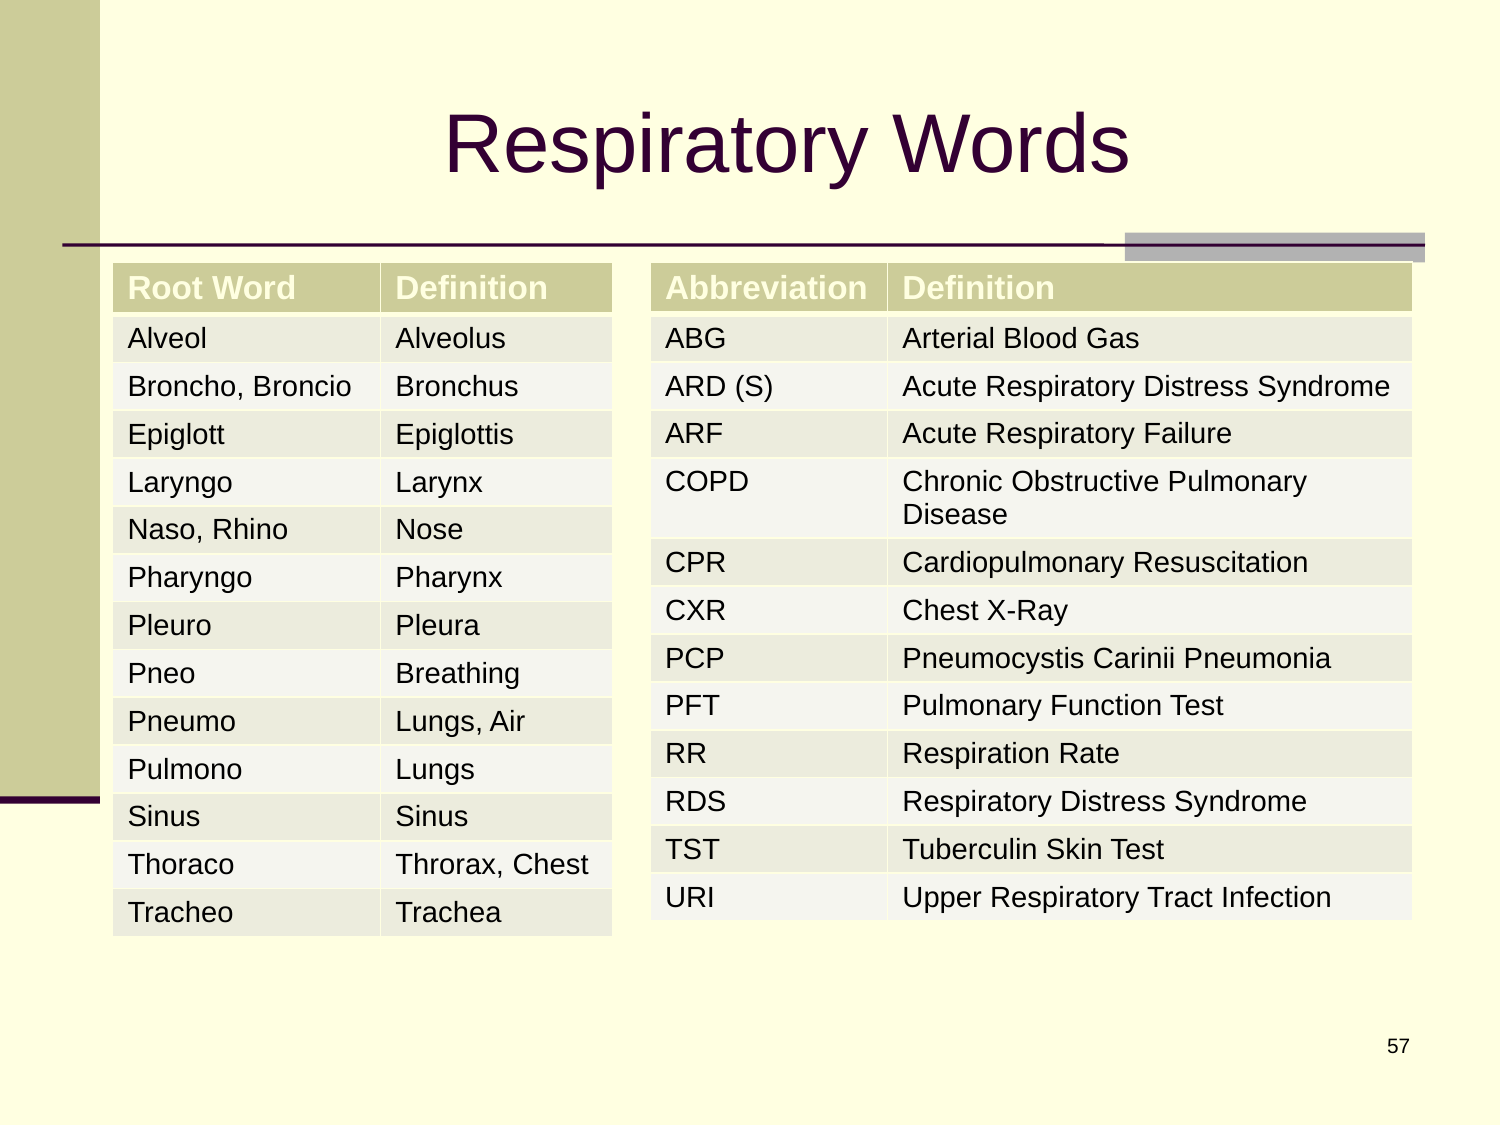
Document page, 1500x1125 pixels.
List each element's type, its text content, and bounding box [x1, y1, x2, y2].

table_header Definition [888, 263, 1412, 311]
table_cell Cardiopulmonary Resuscitation [888, 539, 1412, 585]
slide_number 57 [1112, 1024, 1426, 1101]
table_cell Upper Respiratory Tract Infection [888, 874, 1412, 920]
table_cell Pneo [113, 650, 380, 696]
table_cell PFT [651, 683, 887, 729]
table_cell RR [651, 731, 887, 777]
table_cell ABG [651, 317, 887, 361]
table_cell Pneumocystis Carinii Pneumonia [888, 635, 1412, 681]
table_cell ARF [651, 411, 887, 457]
table_cell Thoraco [113, 842, 380, 888]
table_cell Arterial Blood Gas [888, 317, 1412, 361]
table_cell Pharynx [381, 555, 612, 601]
table_cell COPD [651, 459, 887, 537]
table_header Abbreviation [651, 263, 887, 311]
table_cell Pharyngo [113, 555, 380, 601]
table_cell Pulmono [113, 746, 380, 792]
table_cell Pleura [381, 602, 612, 649]
table_cell Epiglottis [381, 411, 612, 457]
table_cell Chronic Obstructive Pulmonary Disease [888, 459, 1412, 537]
table_cell Pleuro [113, 602, 380, 649]
table_cell Broncho, Broncio [113, 363, 380, 409]
table_cell CXR [651, 587, 887, 633]
table_cell Lungs, Air [381, 698, 612, 744]
table_cell RDS [651, 778, 887, 824]
table_cell Alveolus [381, 317, 612, 362]
table_cell Alveol [113, 317, 380, 362]
table_cell Chest X-Ray [888, 587, 1412, 633]
table_cell Breathing [381, 650, 612, 696]
table_cell Tuberculin Skin Test [888, 826, 1412, 872]
table_cell Sinus [113, 794, 380, 840]
table_cell Pulmonary Function Test [888, 683, 1412, 729]
table_cell Acute Respiratory Distress Syndrome [888, 363, 1412, 409]
table_cell Trachea [381, 889, 612, 936]
table_cell Respiratory Distress Syndrome [888, 778, 1412, 824]
table_cell Naso, Rhino [113, 507, 380, 553]
table_cell ARD (S) [651, 363, 887, 409]
table_header Definition [381, 263, 612, 312]
table_cell Pneumo [113, 698, 380, 744]
title Respiratory Words [150, 45, 1425, 234]
table_header Root Word [113, 263, 380, 312]
table_cell Nose [381, 507, 612, 553]
table_cell Sinus [381, 794, 612, 840]
table_cell Respiration Rate [888, 731, 1412, 777]
table_cell Laryngo [113, 459, 380, 505]
table_cell CPR [651, 539, 887, 585]
table_cell Epiglott [113, 411, 380, 457]
table_cell Lungs [381, 746, 612, 792]
table_cell Bronchus [381, 363, 612, 409]
table_cell PCP [651, 635, 887, 681]
table_cell TST [651, 826, 887, 872]
table_cell Larynx [381, 459, 612, 505]
table_cell Tracheo [113, 889, 380, 936]
table_cell Throrax, Chest [381, 842, 612, 888]
table_cell Acute Respiratory Failure [888, 411, 1412, 457]
table_cell URI [651, 874, 887, 920]
